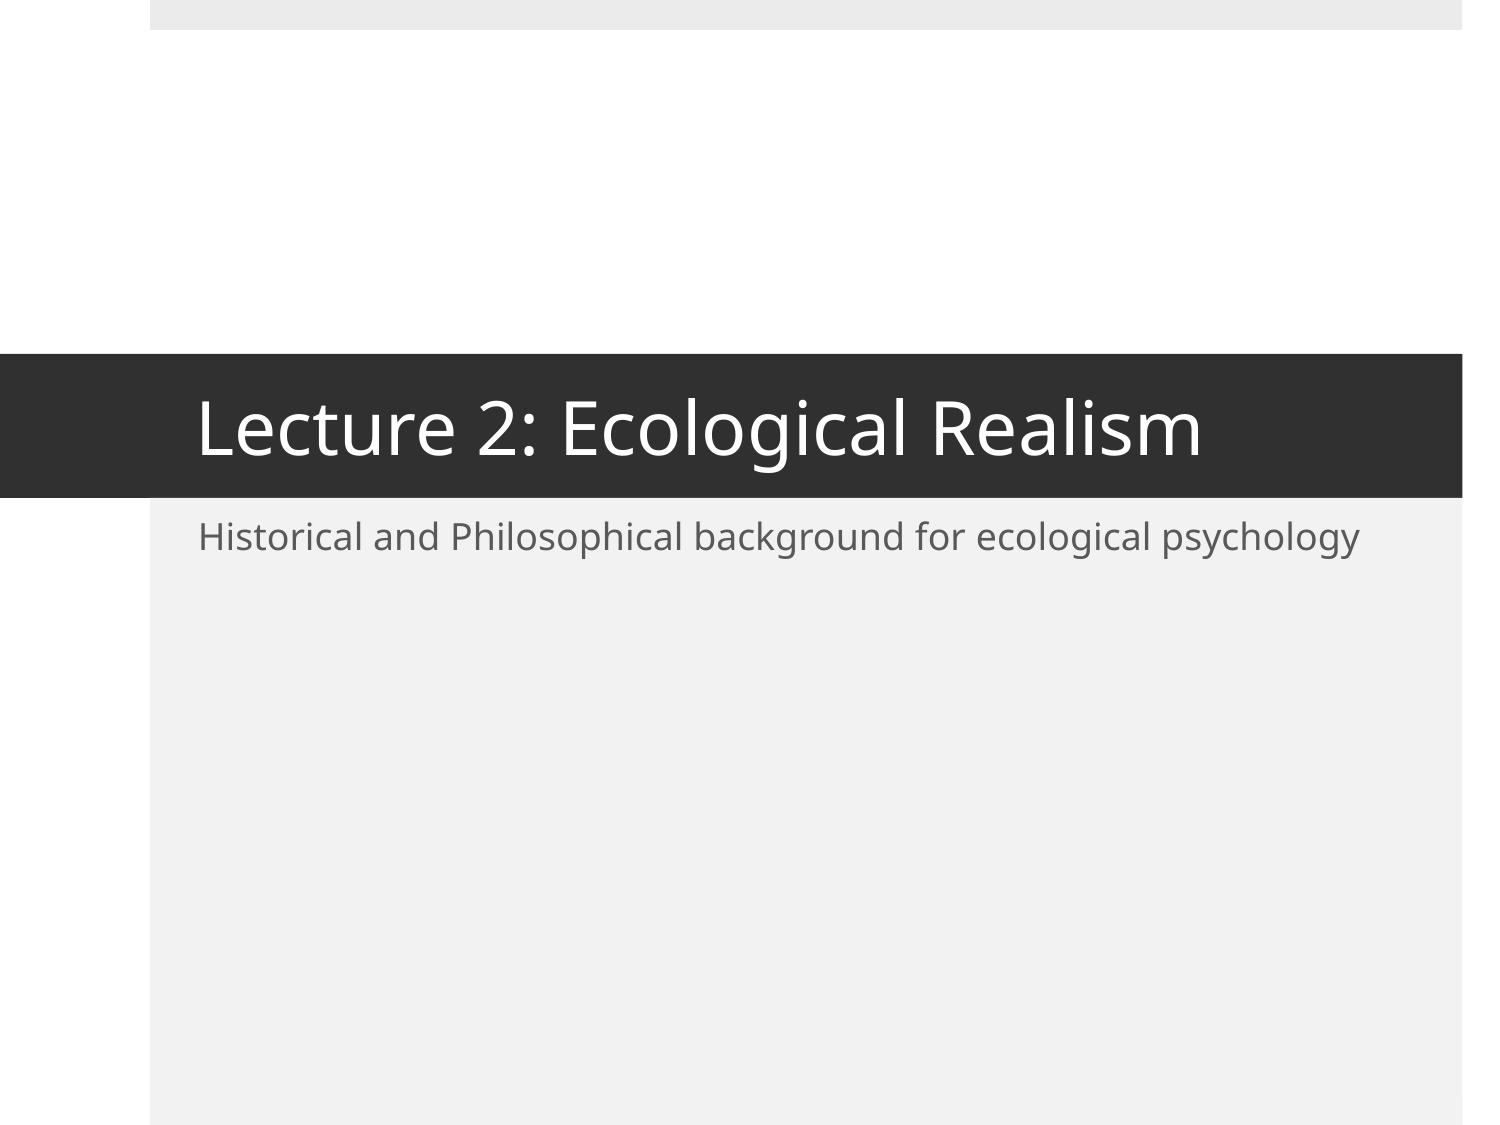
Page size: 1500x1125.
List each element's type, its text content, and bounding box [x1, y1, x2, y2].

subtitle Historical and Philosophical background for ecological psychology [150, 497, 1463, 1125]
title Lecture 2: Ecological Realism [0, 353, 1463, 498]
